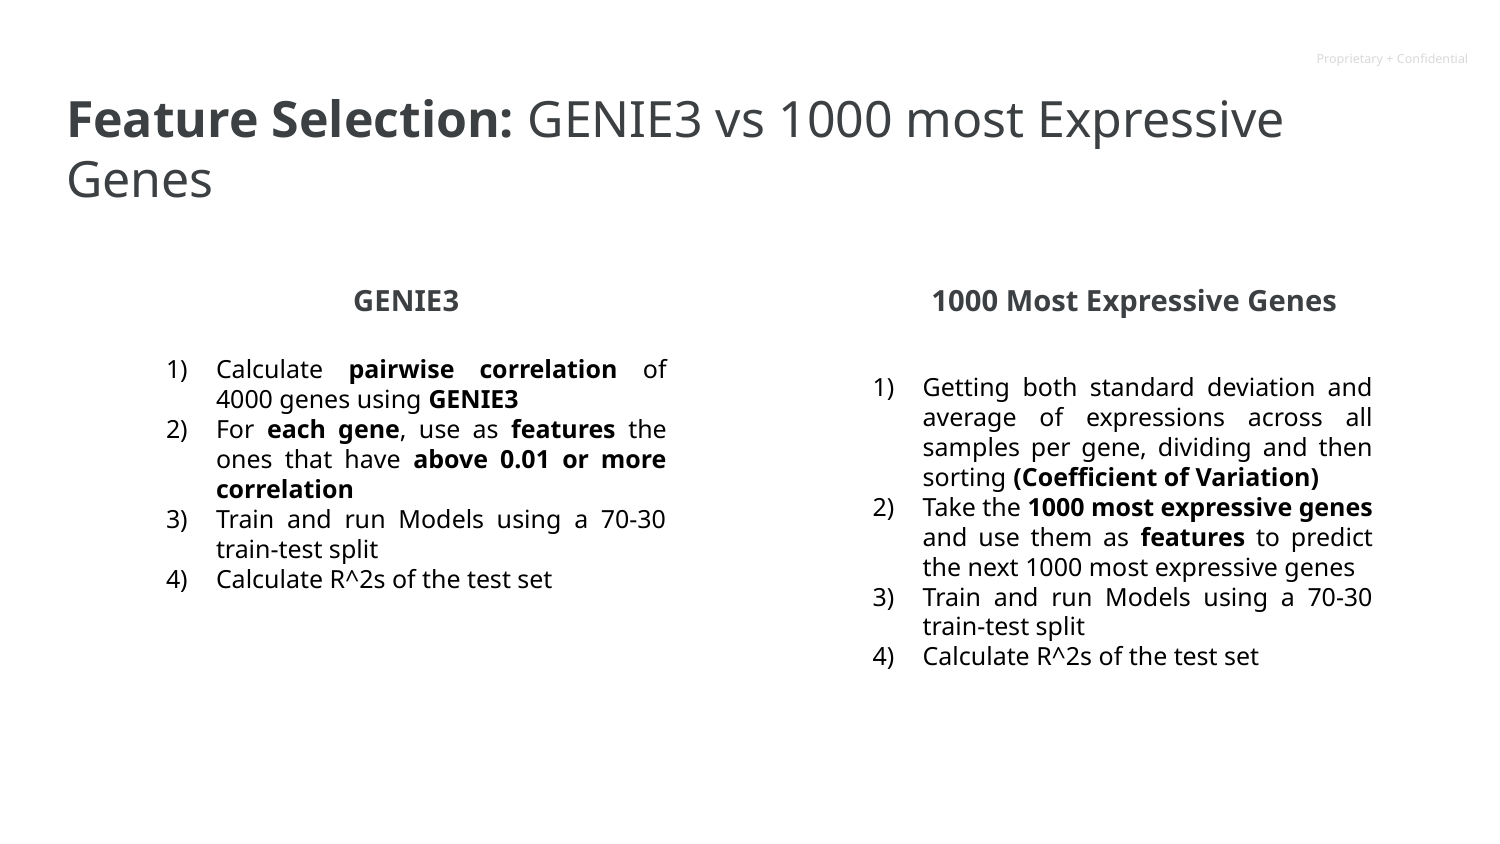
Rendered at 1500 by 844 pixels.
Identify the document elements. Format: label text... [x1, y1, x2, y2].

title Feature Selection: GENIE3 vs 1000 most Expressive Genes [51, 72, 1449, 167]
text_box 1000 Most Expressive Genes [906, 266, 1370, 332]
list Calculate pairwise correlation of 4000 genes using GENIE3 For each gene, use as features the ones that have above 0.01 or more correlation Train and run Models using a 70-30 train-test split Calculate R^2s of the test set [126, 339, 682, 670]
list Getting both standard deviation and average of expressions across all samples per gene, dividing and then sorting (Coefficient of Variation) Take the 1000 most expressive genes and use them as features to predict the next 1000 most expressive genes Train and run Models using a 70-30 train-test split Calculate R^2s of the test set [832, 326, 1389, 738]
text_box GENIE3 [288, 266, 524, 332]
